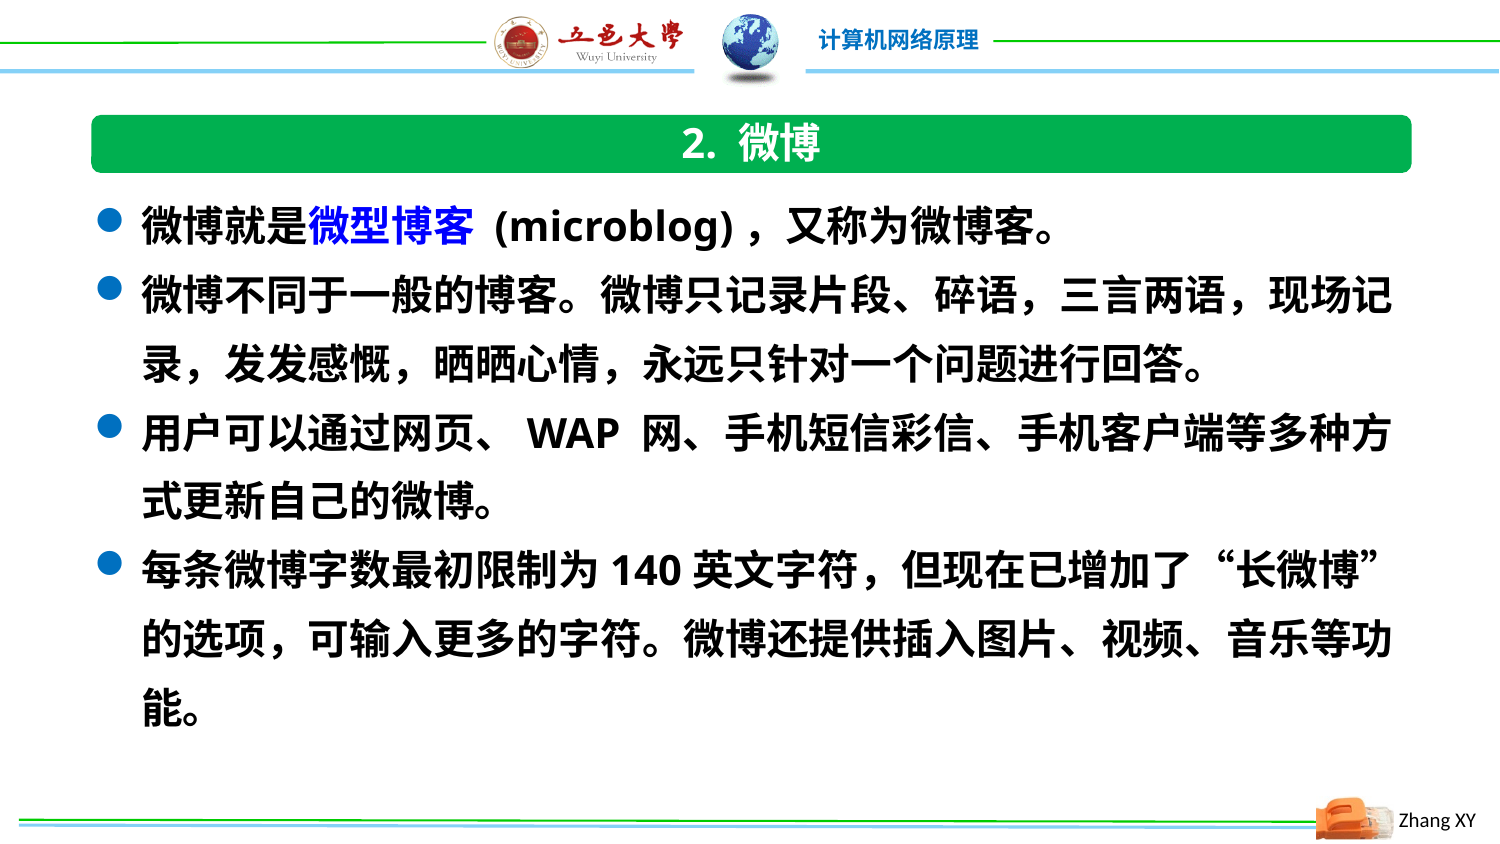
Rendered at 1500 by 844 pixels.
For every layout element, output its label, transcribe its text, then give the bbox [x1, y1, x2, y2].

picture [1316, 796, 1394, 840]
text_box 2. 微博 [666, 109, 837, 174]
picture [720, 12, 780, 88]
picture [494, 15, 697, 69]
text_box [91, 114, 666, 173]
text_box [837, 114, 1412, 173]
text_box 微博就是微型博客 (microblog)，又称为微博客。 微博不同于一般的博客。微博只记录片段、碎语，三言两语，现场记录，发发感慨，晒晒心情，永远只针对一个问题进行回答。 用户可以通过网页、WAP 网、手机短信彩信、手机客户端等多种方式更新自己的微博。 每条微博字数最初限制为140英文字符，但现在已增加了“长微博”的选项，可输入更多的字符。微博还提供插入图片、视频、音乐等功能。 [79, 174, 1427, 739]
